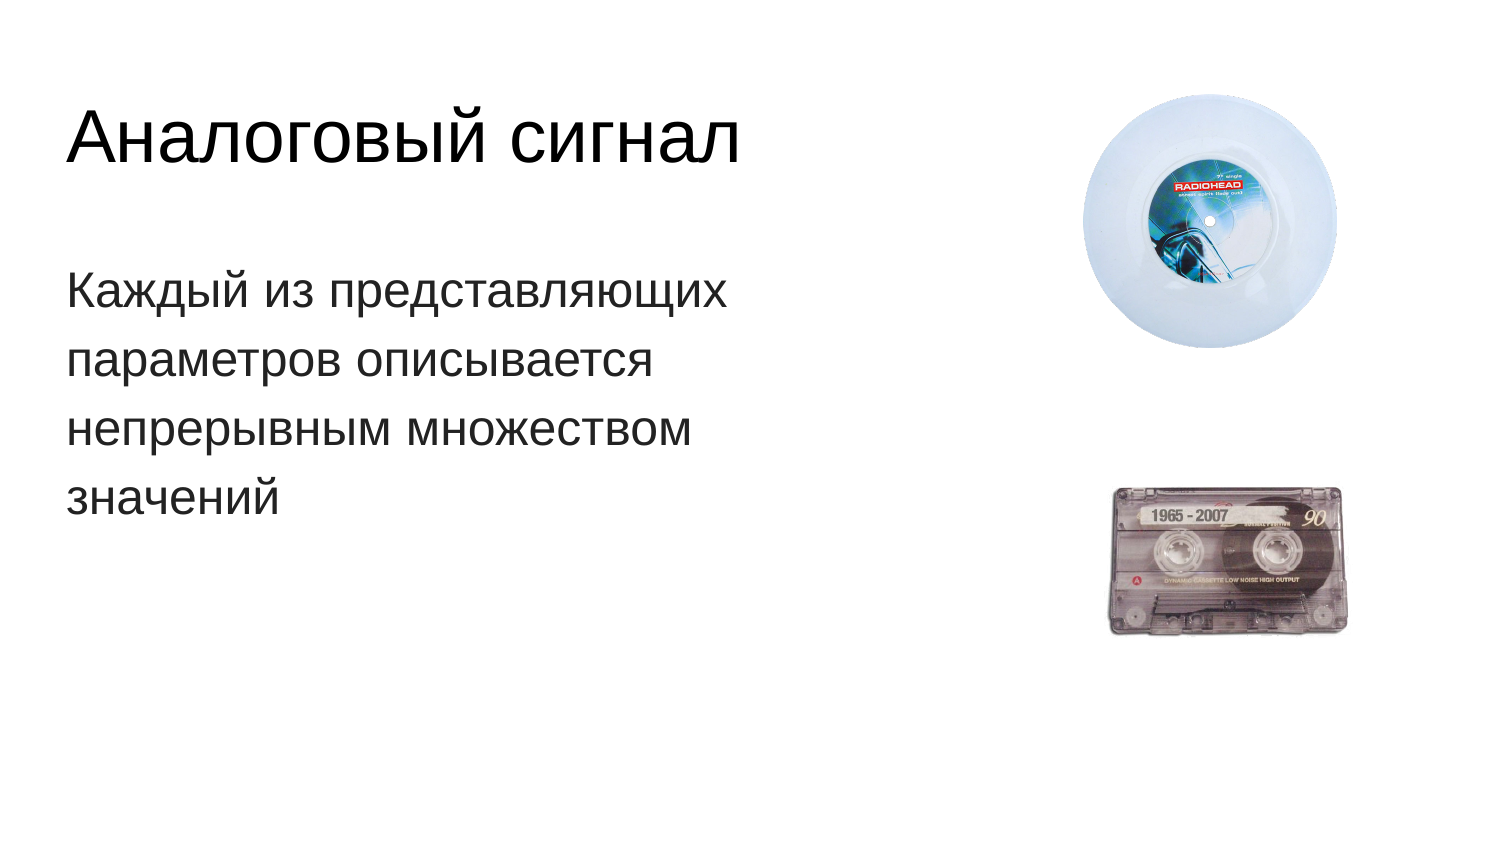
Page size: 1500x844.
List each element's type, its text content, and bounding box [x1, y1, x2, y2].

title Аналоговый сигнал [51, 72, 1449, 167]
picture [1073, 407, 1381, 715]
list Каждый из представляющих параметров описывается непрерывным множеством значений [51, 233, 769, 392]
picture [1083, 94, 1337, 348]
